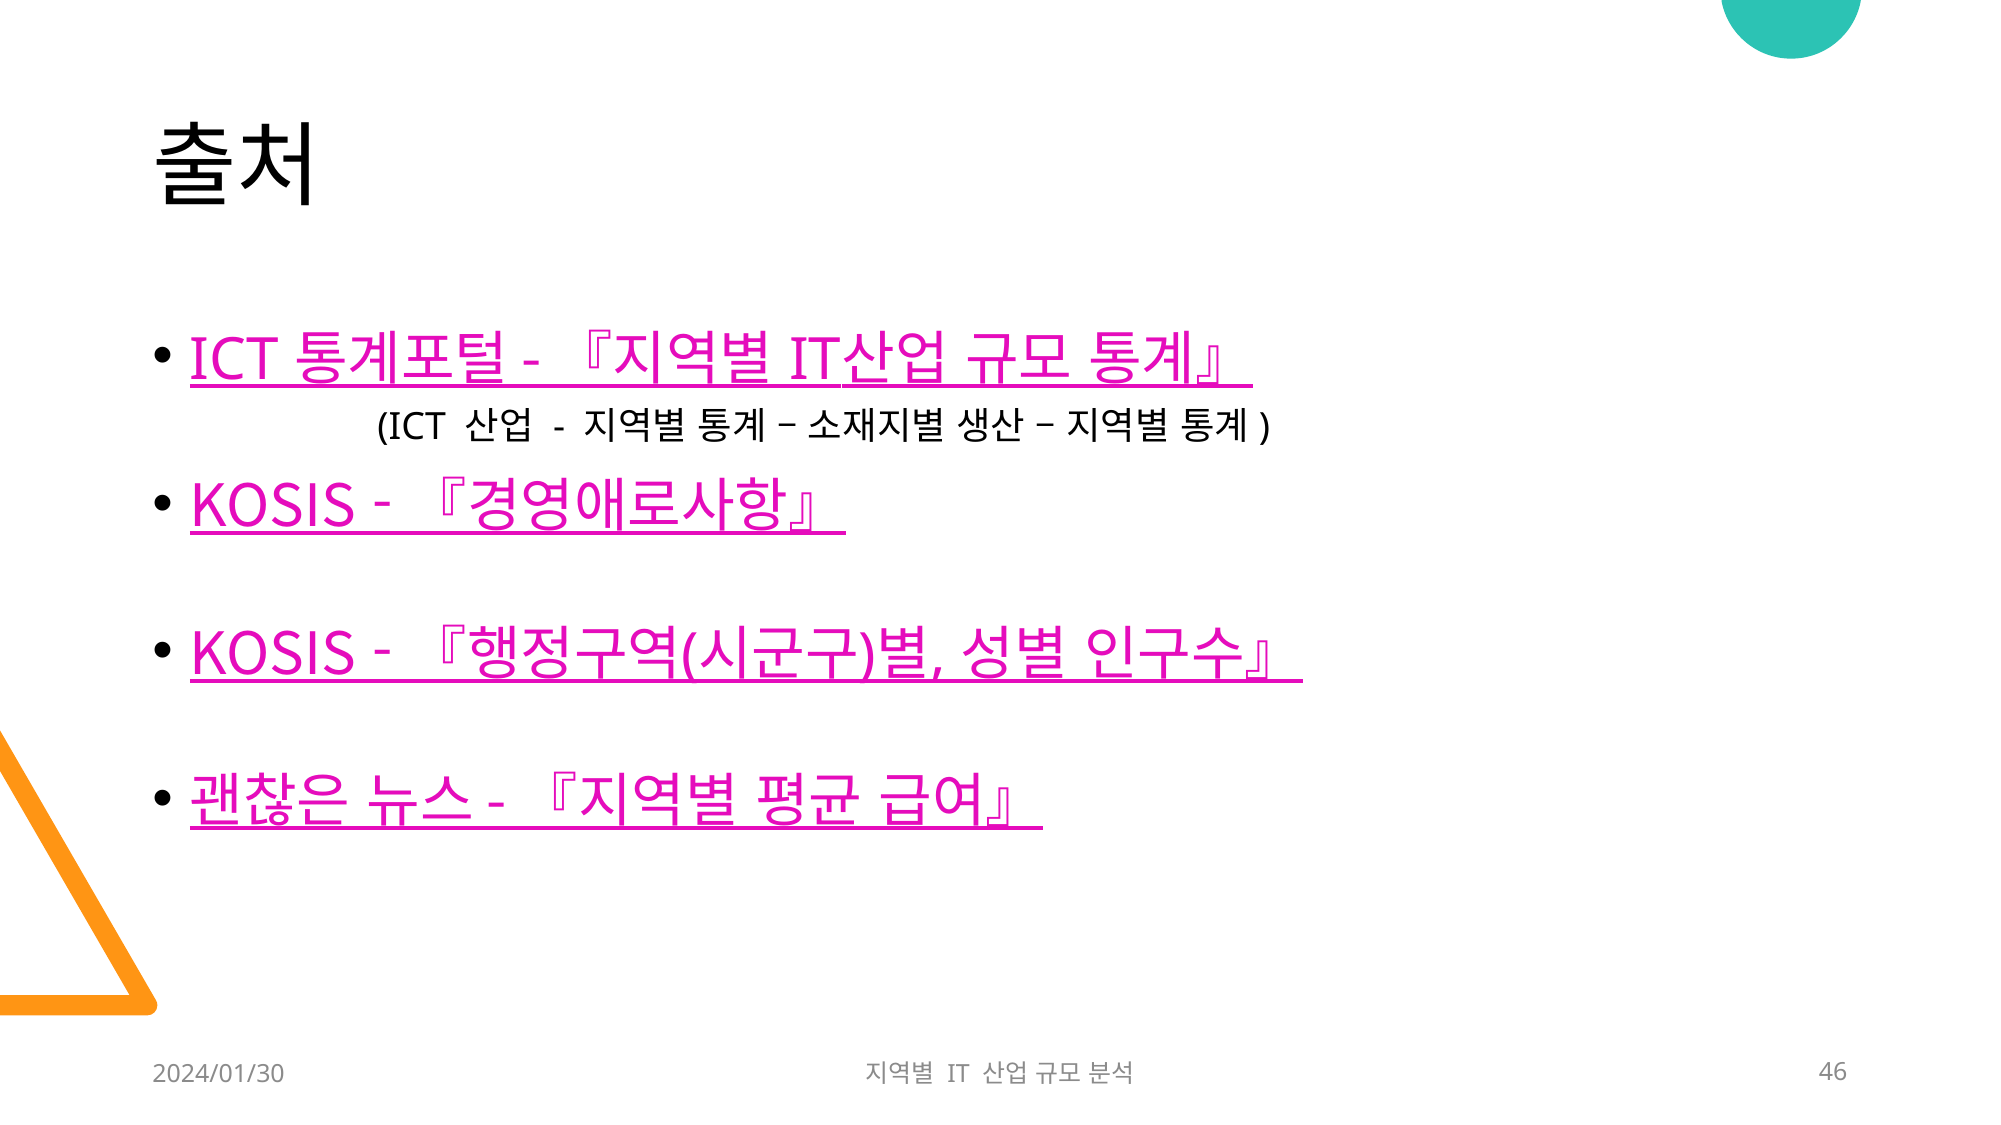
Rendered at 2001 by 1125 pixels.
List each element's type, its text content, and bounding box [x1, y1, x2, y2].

slide_number 46 [1412, 1042, 1863, 1103]
footer 지역별 IT 산업 규모 분석 [662, 1042, 1338, 1103]
list ICT 통계포털 - 『지역별 IT산업 규모 통계』 (ICT 산업 - 지역별 통계 – 소재지별 생산 – 지역별 통계) KOSIS - 『경영애로사항』 KOSIS - 『행정구역(시군구)별, 성별 인구수』 괜찮은 뉴스 - 『지역별 평균 급여』 [137, 313, 1863, 947]
title 출처 [137, 59, 1863, 278]
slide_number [137, 1042, 588, 1103]
